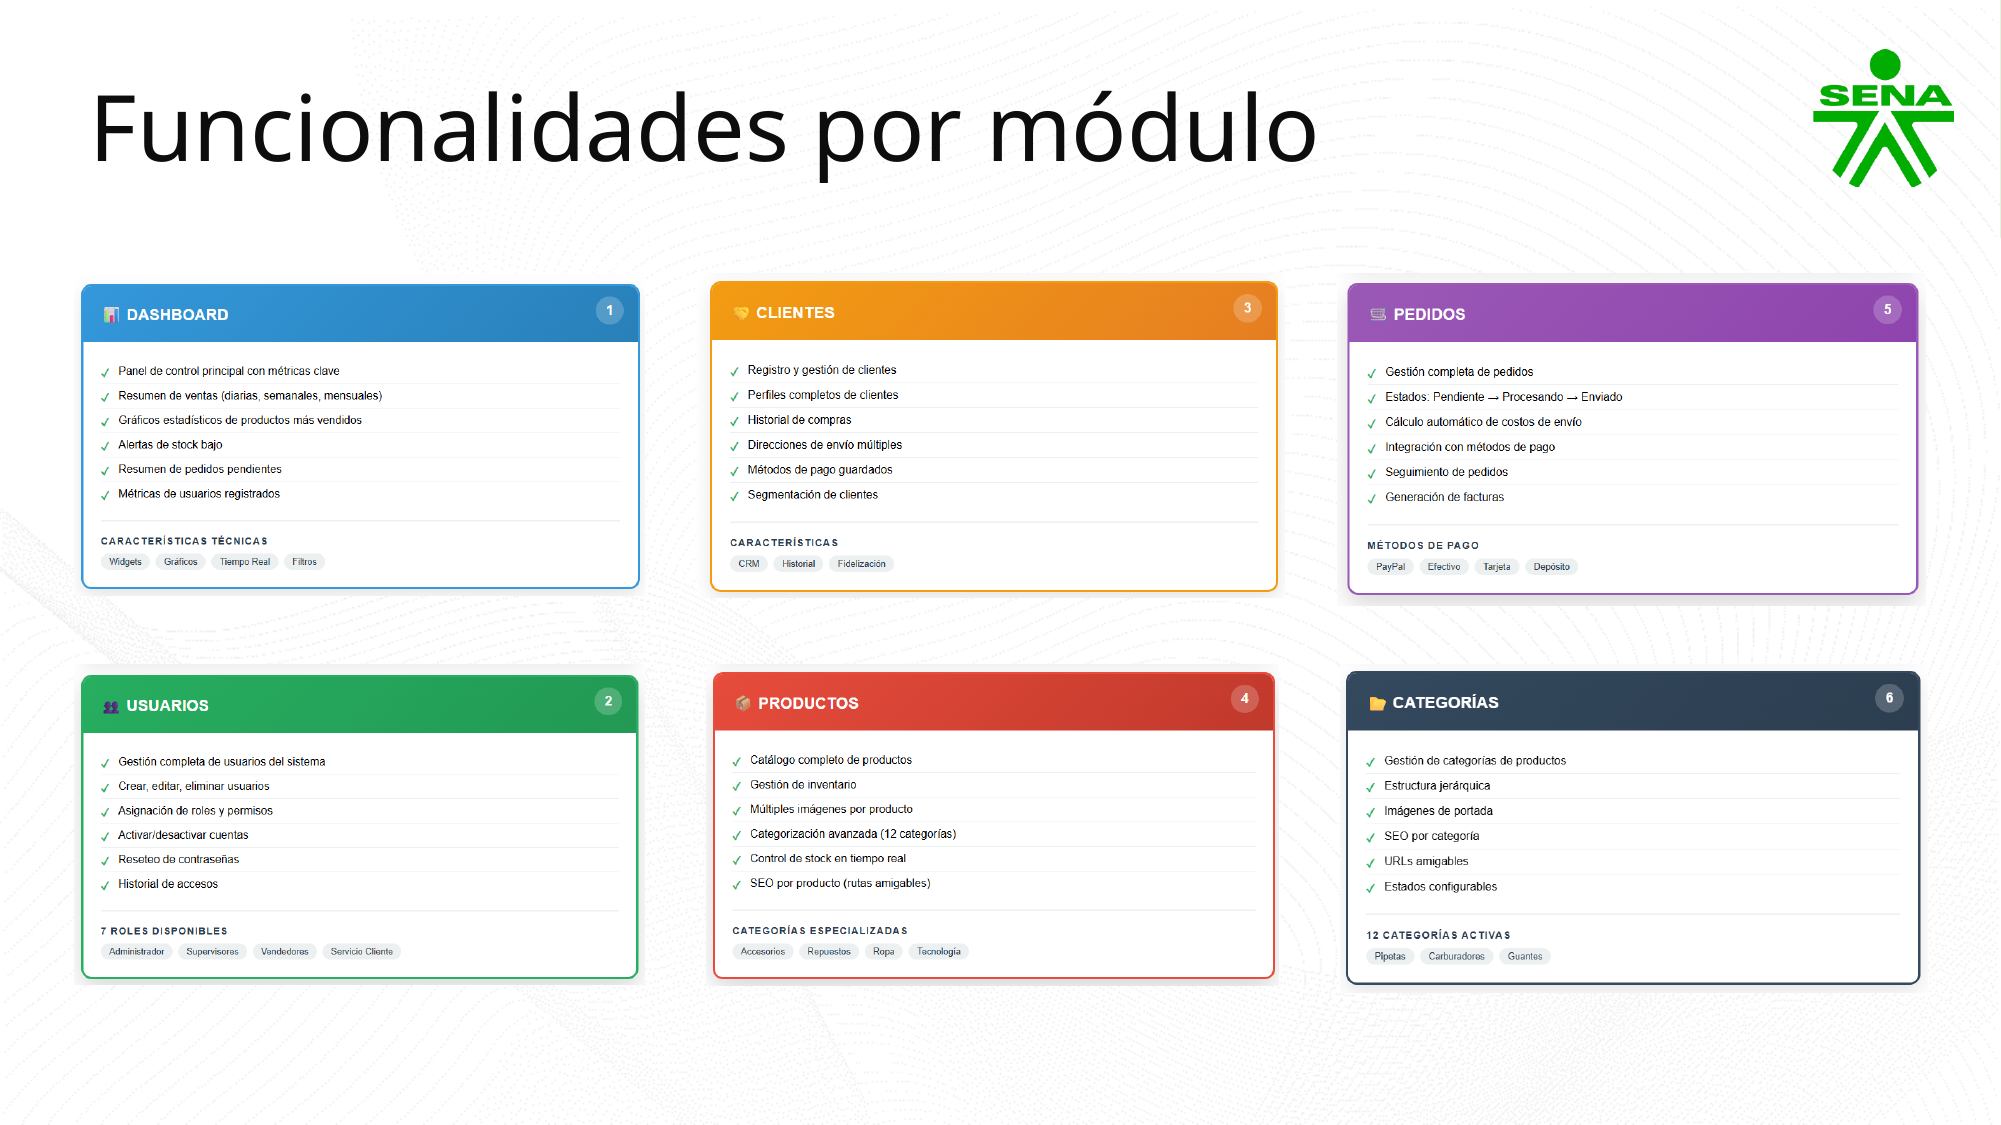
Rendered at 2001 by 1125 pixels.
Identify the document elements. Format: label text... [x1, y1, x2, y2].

picture [0, 0, 2001, 1125]
text_box Funcionalidades por módulo [74, 75, 1816, 186]
